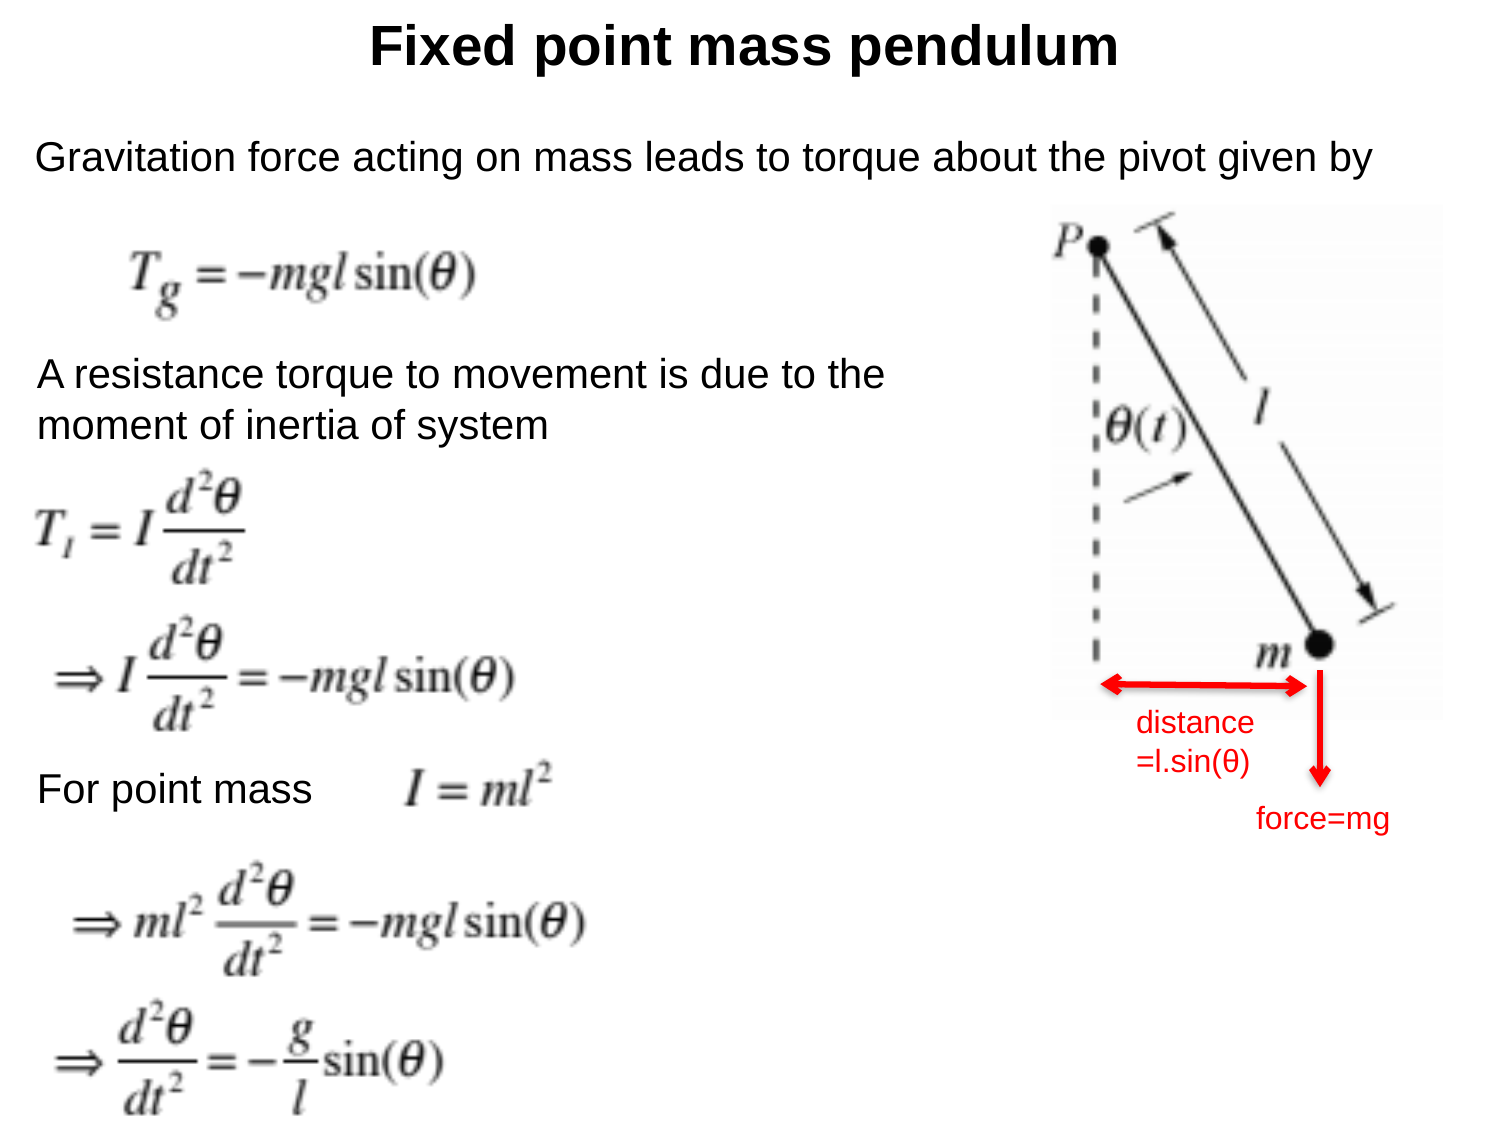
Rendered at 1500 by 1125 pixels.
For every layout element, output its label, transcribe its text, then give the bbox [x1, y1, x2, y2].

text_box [49, 986, 450, 1125]
picture [929, 162, 1443, 720]
text_box For point mass [22, 754, 391, 819]
text_box Gravitation force acting on mass leads to torque about the pivot given by [19, 122, 1389, 188]
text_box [49, 602, 517, 742]
text_box force=mg [1241, 789, 1406, 844]
text_box A resistance torque to movement is due to the moment of inertia of system [22, 339, 924, 455]
text_box Fixed point mass pendulum [169, 0, 1320, 85]
text_box distance =l.sin(θ) [1121, 729, 1270, 786]
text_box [68, 847, 591, 987]
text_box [124, 241, 479, 322]
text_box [30, 455, 250, 595]
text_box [395, 749, 557, 814]
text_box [1099, 683, 1308, 687]
